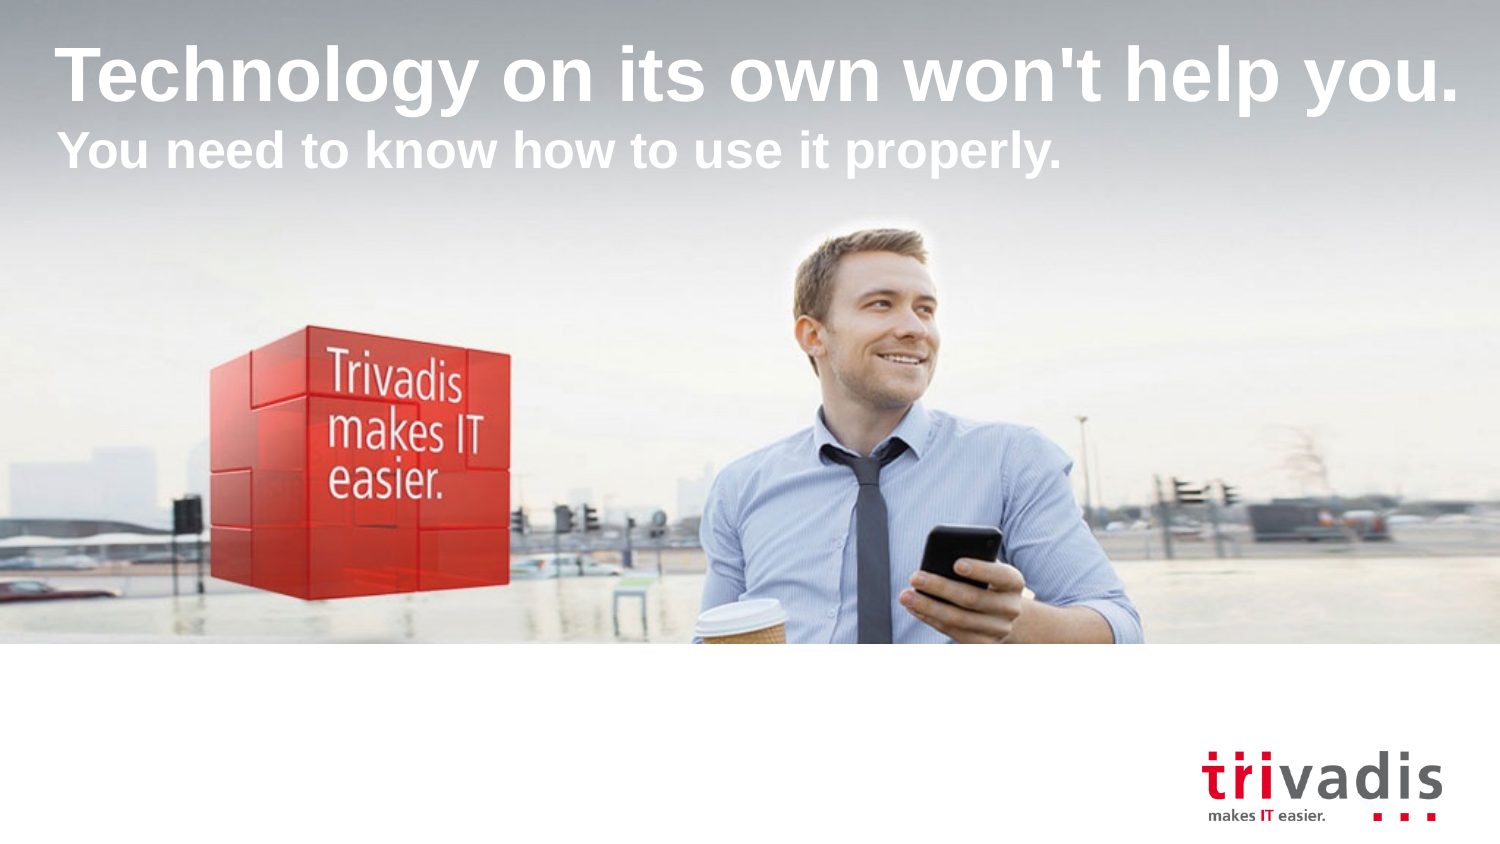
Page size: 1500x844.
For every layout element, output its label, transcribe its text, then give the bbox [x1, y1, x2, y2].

list You need to know how to use it properly. [38, 108, 1441, 273]
picture [1202, 751, 1442, 821]
picture [0, 0, 1500, 644]
list Technology on its own won't help you. [37, 30, 1500, 112]
